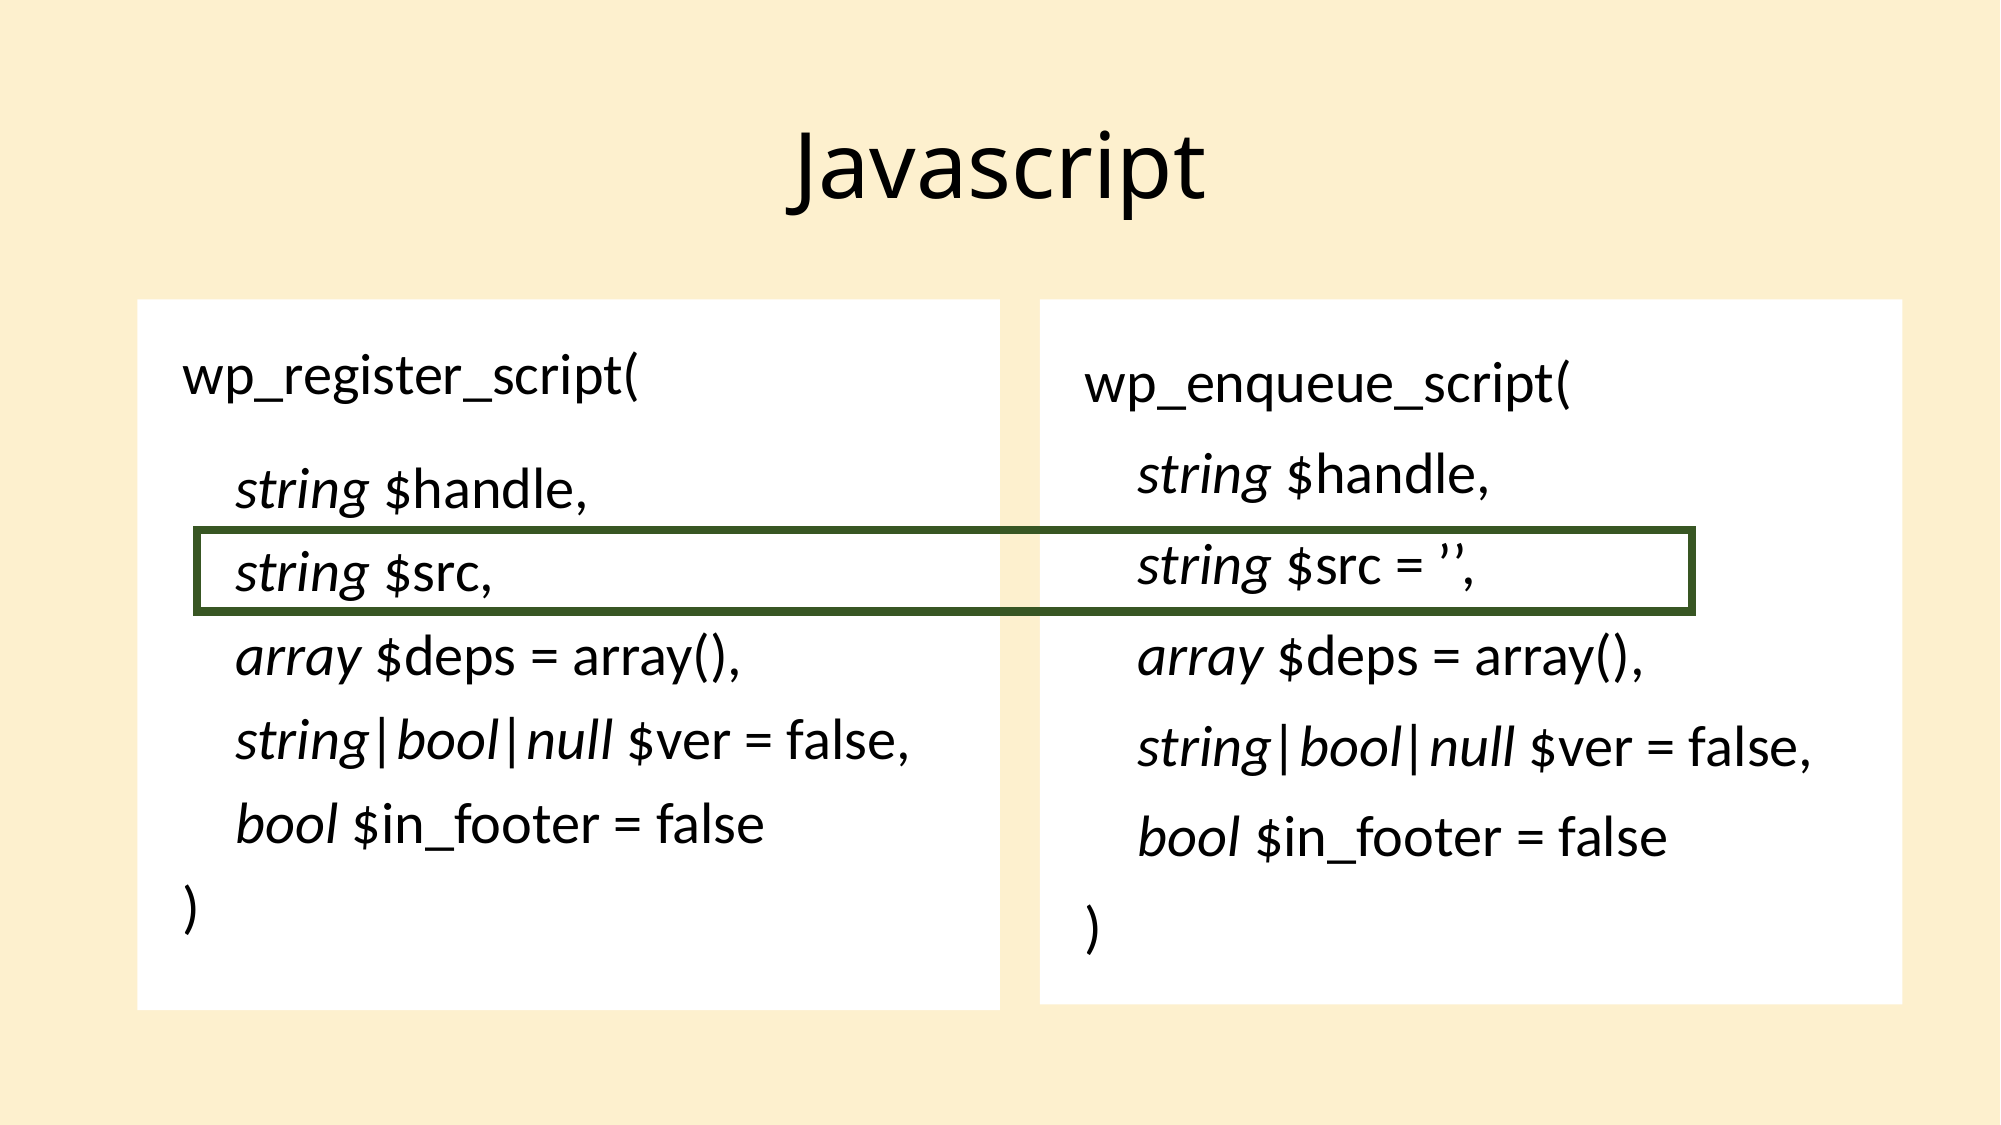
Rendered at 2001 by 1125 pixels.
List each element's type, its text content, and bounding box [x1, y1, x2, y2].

title Javascript [137, 59, 1863, 278]
list wp_register_script( string $handle, string $src, array $deps = array(), string|bool|null $ver = false, bool $in_footer = false ) [137, 299, 1000, 1011]
text_box [196, 529, 1693, 613]
text_box wp_enqueue_script( string $handle, string $src = ’’, array $deps = array(), string|bool|null $ver = false, bool $in_footer = false ) [1039, 299, 1903, 1005]
